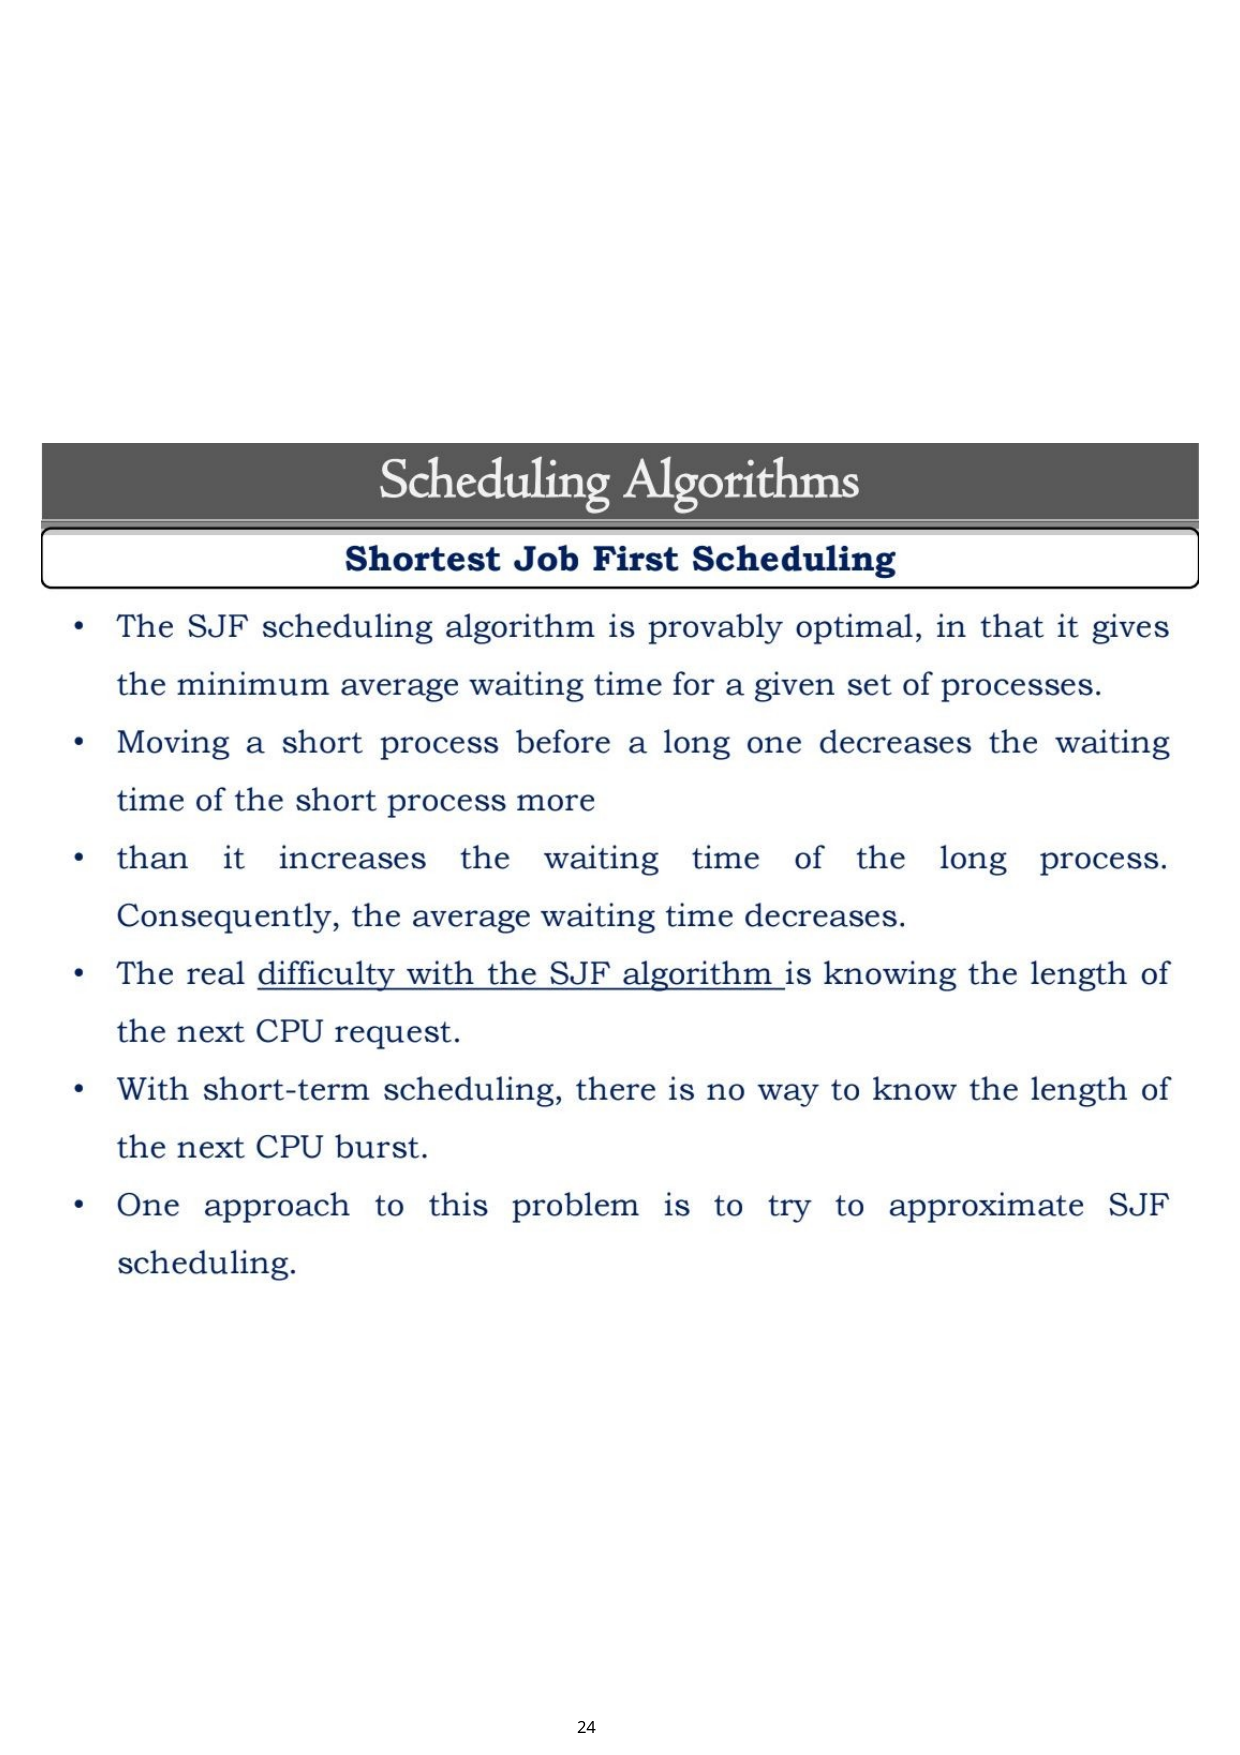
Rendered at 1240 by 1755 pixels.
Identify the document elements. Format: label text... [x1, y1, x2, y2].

slide_number 24 [570, 1713, 605, 1755]
picture [41, 442, 1199, 1285]
